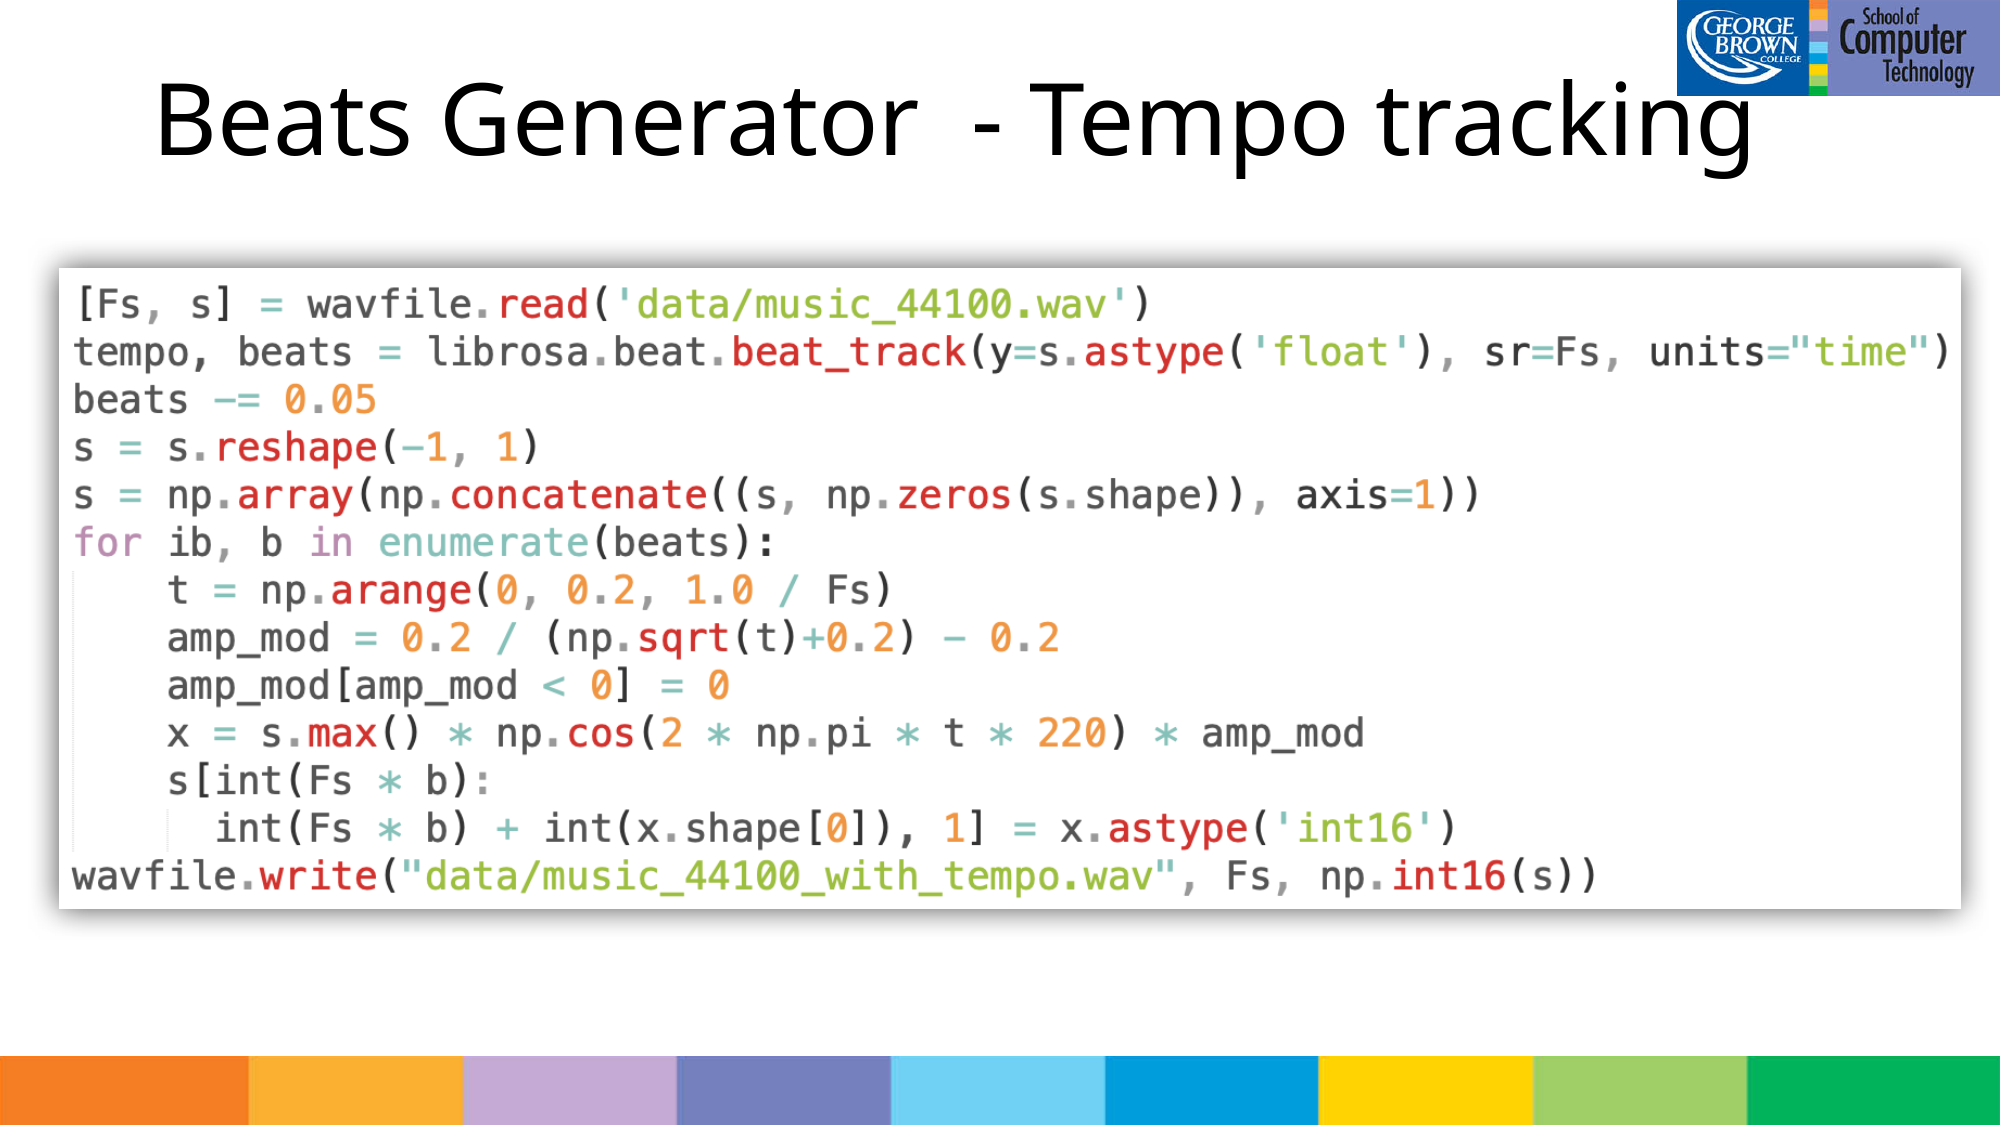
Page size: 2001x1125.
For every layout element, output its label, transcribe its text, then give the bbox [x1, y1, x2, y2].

picture [0, 1056, 1105, 1125]
title Beats Generator - Tempo tracking [137, 13, 1863, 232]
picture [1318, 1056, 2000, 1125]
picture [59, 268, 1961, 909]
picture [1677, 0, 2000, 96]
